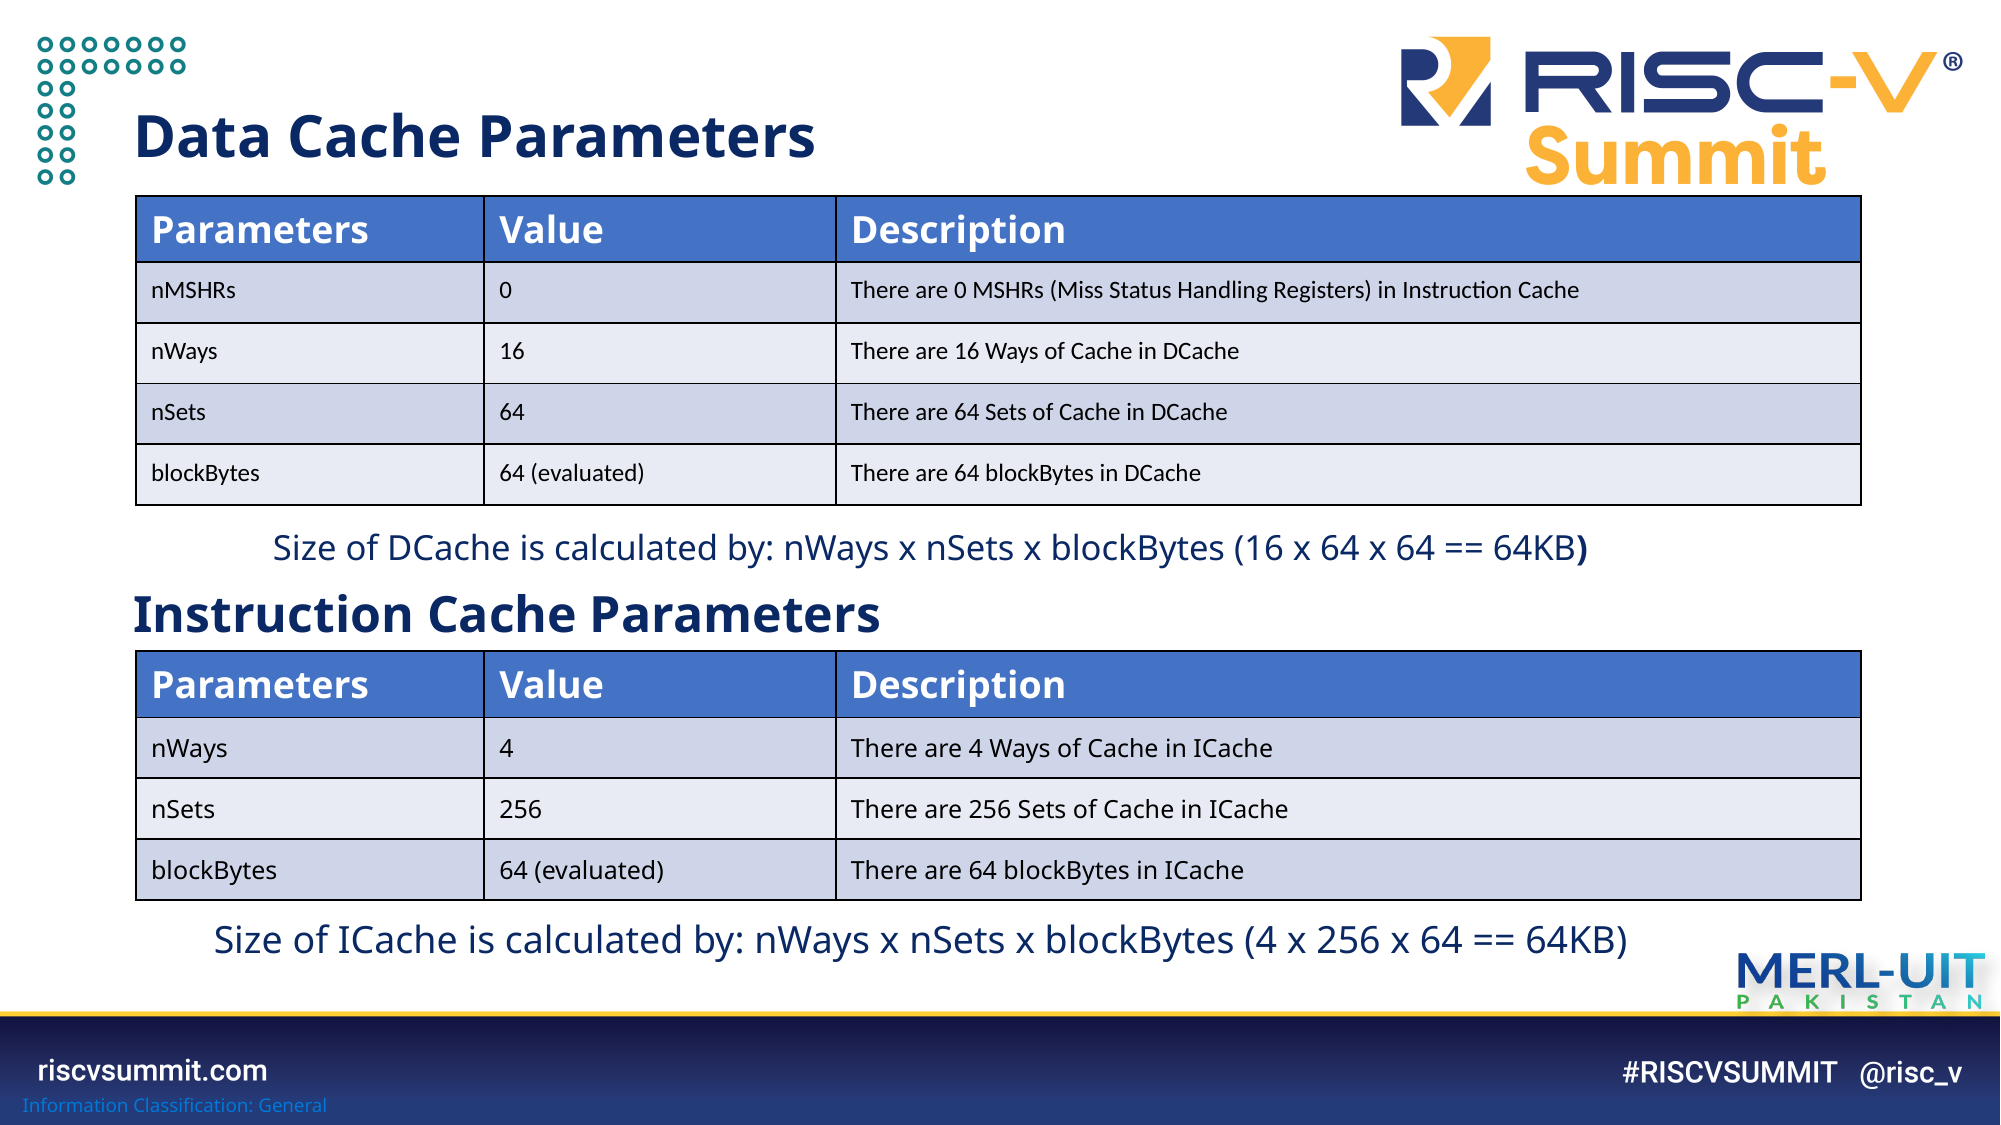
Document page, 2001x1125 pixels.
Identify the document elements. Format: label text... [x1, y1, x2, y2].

table_cell nSets [137, 384, 483, 443]
table_cell 64 (evaluated) [485, 840, 835, 899]
table_header Value [485, 197, 835, 261]
table_cell 0 [485, 263, 835, 322]
table_cell 64 [485, 384, 835, 443]
table_cell There are 256 Sets of Cache in ICache [837, 779, 1860, 838]
table_cell There are 64 blockBytes in DCache [837, 445, 1860, 504]
table_header Parameters [137, 197, 483, 261]
table_header Description [837, 197, 1860, 261]
table_cell There are 4 Ways of Cache in ICache [837, 718, 1860, 777]
title Data Cache Parameters [118, 102, 1152, 177]
table_cell blockBytes [137, 445, 483, 504]
table_cell There are 0 MSHRs (Miss Status Handling Registers) in Instruction Cache [837, 263, 1860, 322]
table_header Parameters [137, 652, 483, 717]
table_cell There are 16 Ways of Cache in DCache [837, 324, 1860, 383]
table_header Value [485, 652, 835, 717]
text_box Size of DCache is calculated by: nWays x nSets x blockBytes (16 x 64 x 64 == 64KB) [135, 519, 1725, 577]
table_cell 256 [485, 779, 835, 838]
table_header Description [837, 652, 1860, 717]
table_cell 4 [485, 718, 835, 777]
table_cell 64 (evaluated) [485, 445, 835, 504]
table_cell nWays [137, 718, 483, 777]
table_cell nSets [137, 779, 483, 838]
text_box Size of ICache is calculated by: nWays x nSets x blockBytes (4 x 256 x 64 == 64KB) [58, 903, 1784, 978]
table_cell There are 64 blockBytes in ICache [837, 840, 1860, 899]
text_box Instruction Cache Parameters [118, 575, 1844, 653]
table_cell nMSHRs [137, 263, 483, 322]
picture [0, 0, 2000, 1125]
table_cell blockBytes [137, 840, 483, 899]
table_cell nWays [137, 324, 483, 383]
table_cell There are 64 Sets of Cache in DCache [837, 384, 1860, 443]
table_cell 16 [485, 324, 835, 383]
